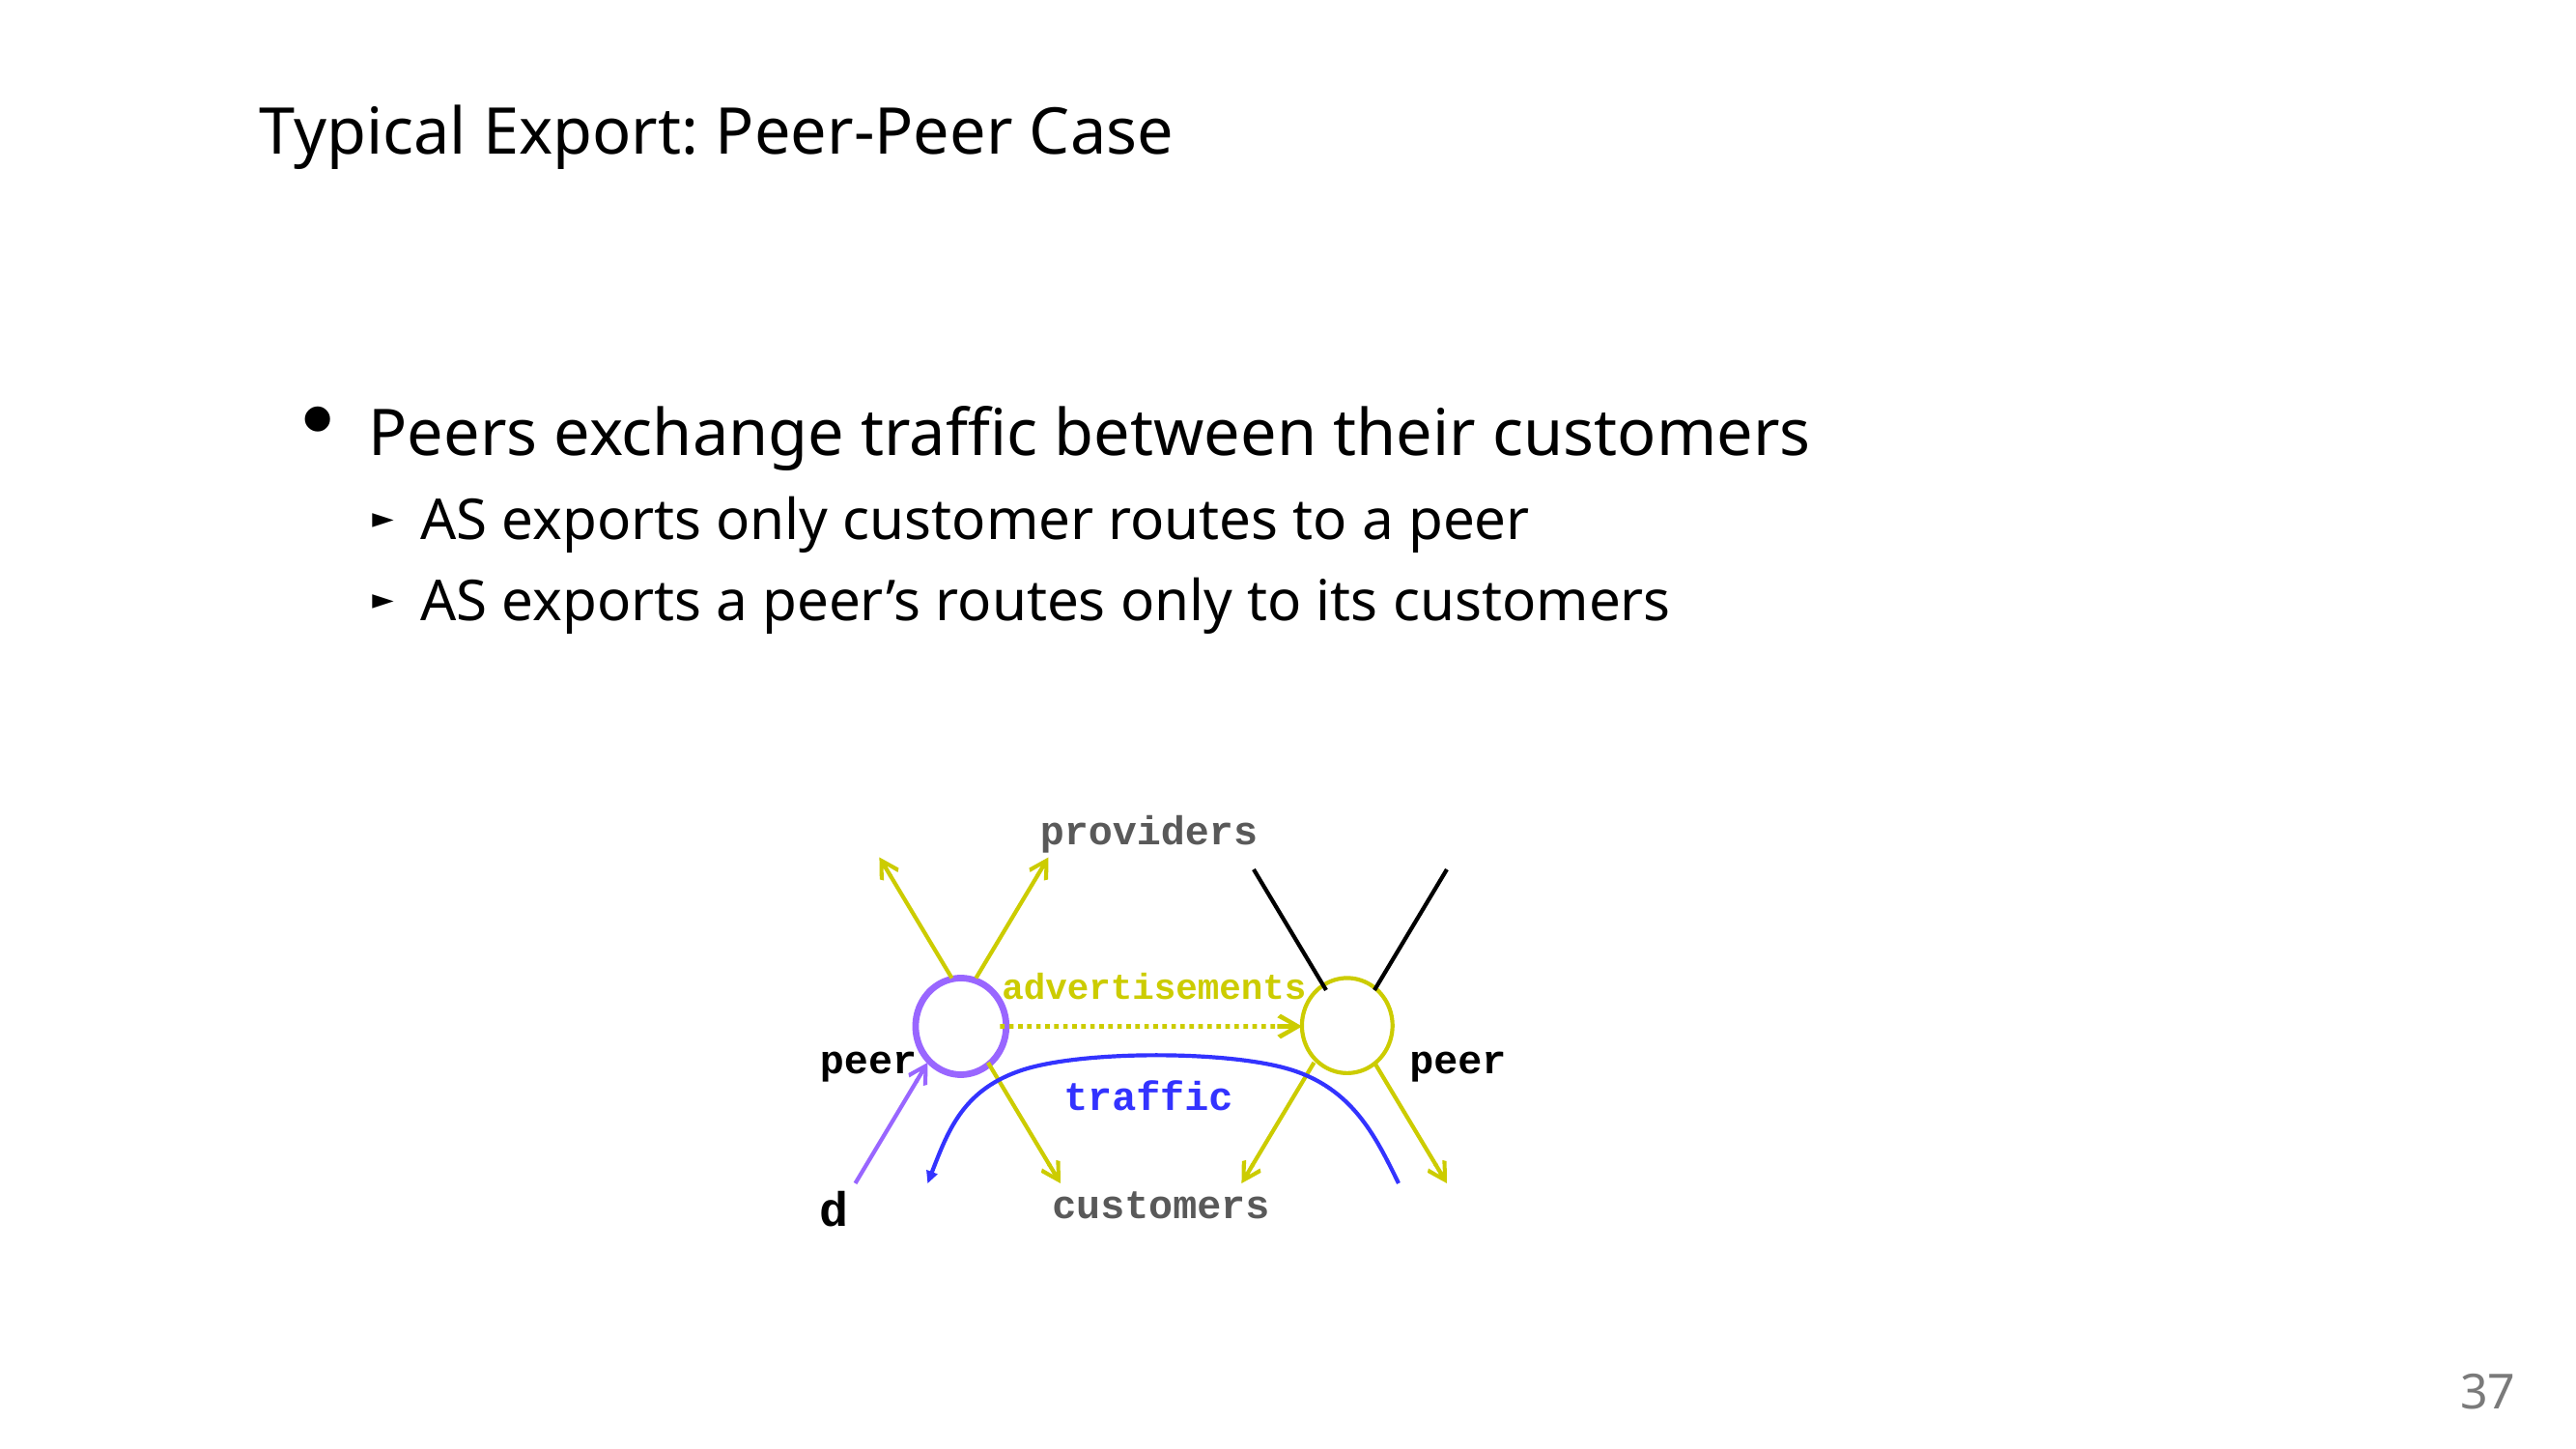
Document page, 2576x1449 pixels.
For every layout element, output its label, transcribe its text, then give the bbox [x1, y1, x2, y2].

slide_number 37 [2453, 1359, 2522, 1434]
list Peers exchange traffic between their customers AS exports only customer routes to a peer AS exports a peer’s routes only to its customers [250, 347, 2325, 676]
text_box peer [806, 1026, 874, 1090]
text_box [1329, 868, 1448, 1184]
text_box d [805, 1171, 863, 1244]
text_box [927, 1050, 1400, 1184]
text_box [879, 857, 1322, 1184]
text_box peer [1455, 1026, 1520, 1090]
title Typical Export: Peer-Peer Case [250, 0, 2325, 259]
text_box customers [1037, 1190, 1284, 1235]
text_box providers [1025, 797, 1272, 850]
